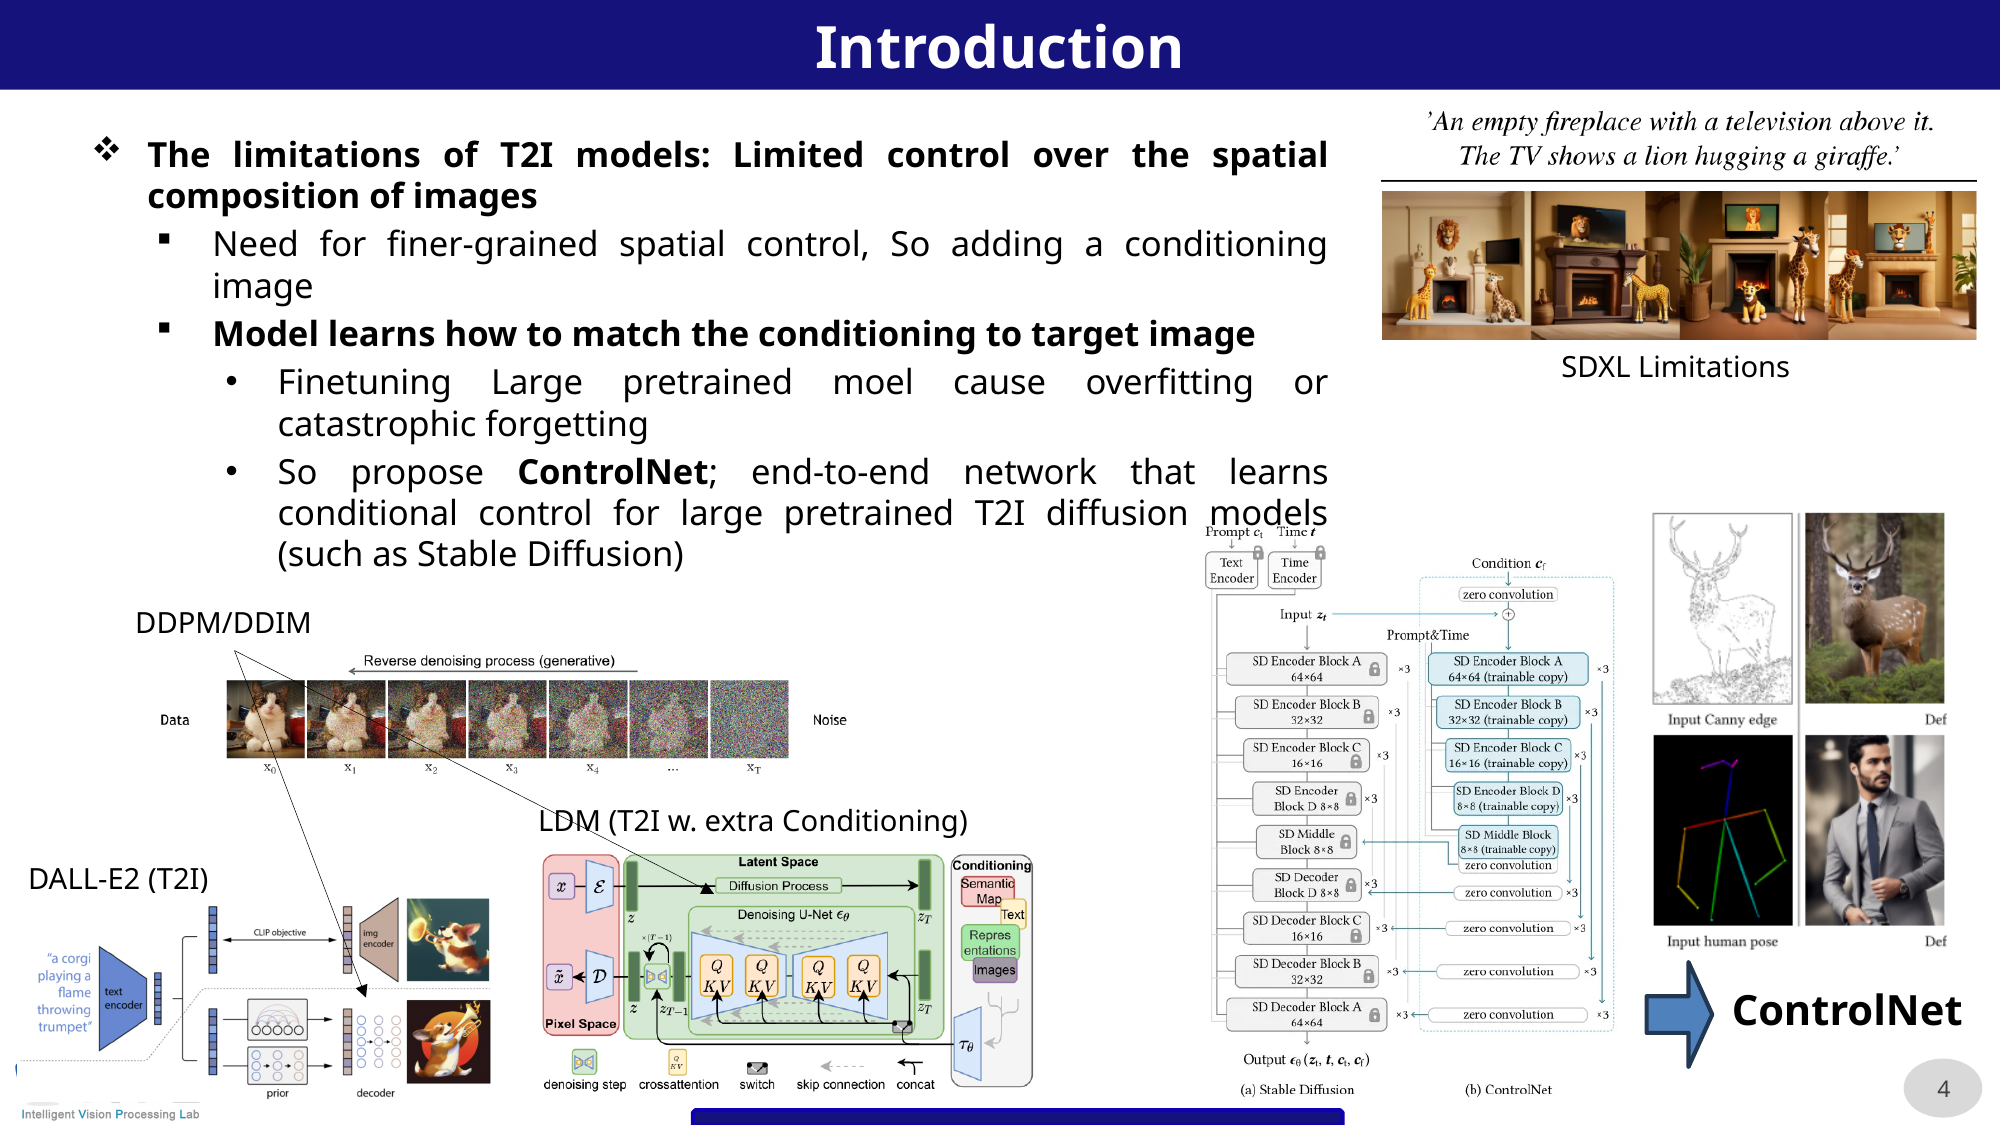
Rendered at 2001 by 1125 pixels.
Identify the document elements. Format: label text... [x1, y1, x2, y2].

text_box [1644, 959, 1708, 1070]
picture [146, 636, 859, 782]
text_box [234, 901, 367, 998]
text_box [234, 650, 715, 895]
picture [1381, 104, 1977, 344]
text_box DDPM/DDIM [120, 597, 386, 647]
list The limitations of T2I models: Limited control over the spatial composition of images Need for finer-grained spatial control, So adding a conditioning image Model learns how to match the conditioning to target image Finetuning Large pretrained moel cause overfitting or catastrophic forgetting So propose ControlNet; end-to-end network that learns conditional control for large pretrained T2I diffusion models (such as Stable Diffusion) [76, 125, 1344, 584]
picture [526, 843, 1046, 1102]
text_box LDM (T2I w. extra Conditioning) [718, 795, 999, 842]
list Introduction [66, 0, 1934, 90]
text_box DALL-E2 (T2I) [13, 852, 228, 896]
text_box SDXL Limitations [1546, 352, 1856, 391]
picture [1645, 507, 1948, 952]
picture [15, 893, 503, 1122]
text_box ControlNet [1708, 976, 1987, 1042]
picture [1198, 518, 1626, 1102]
